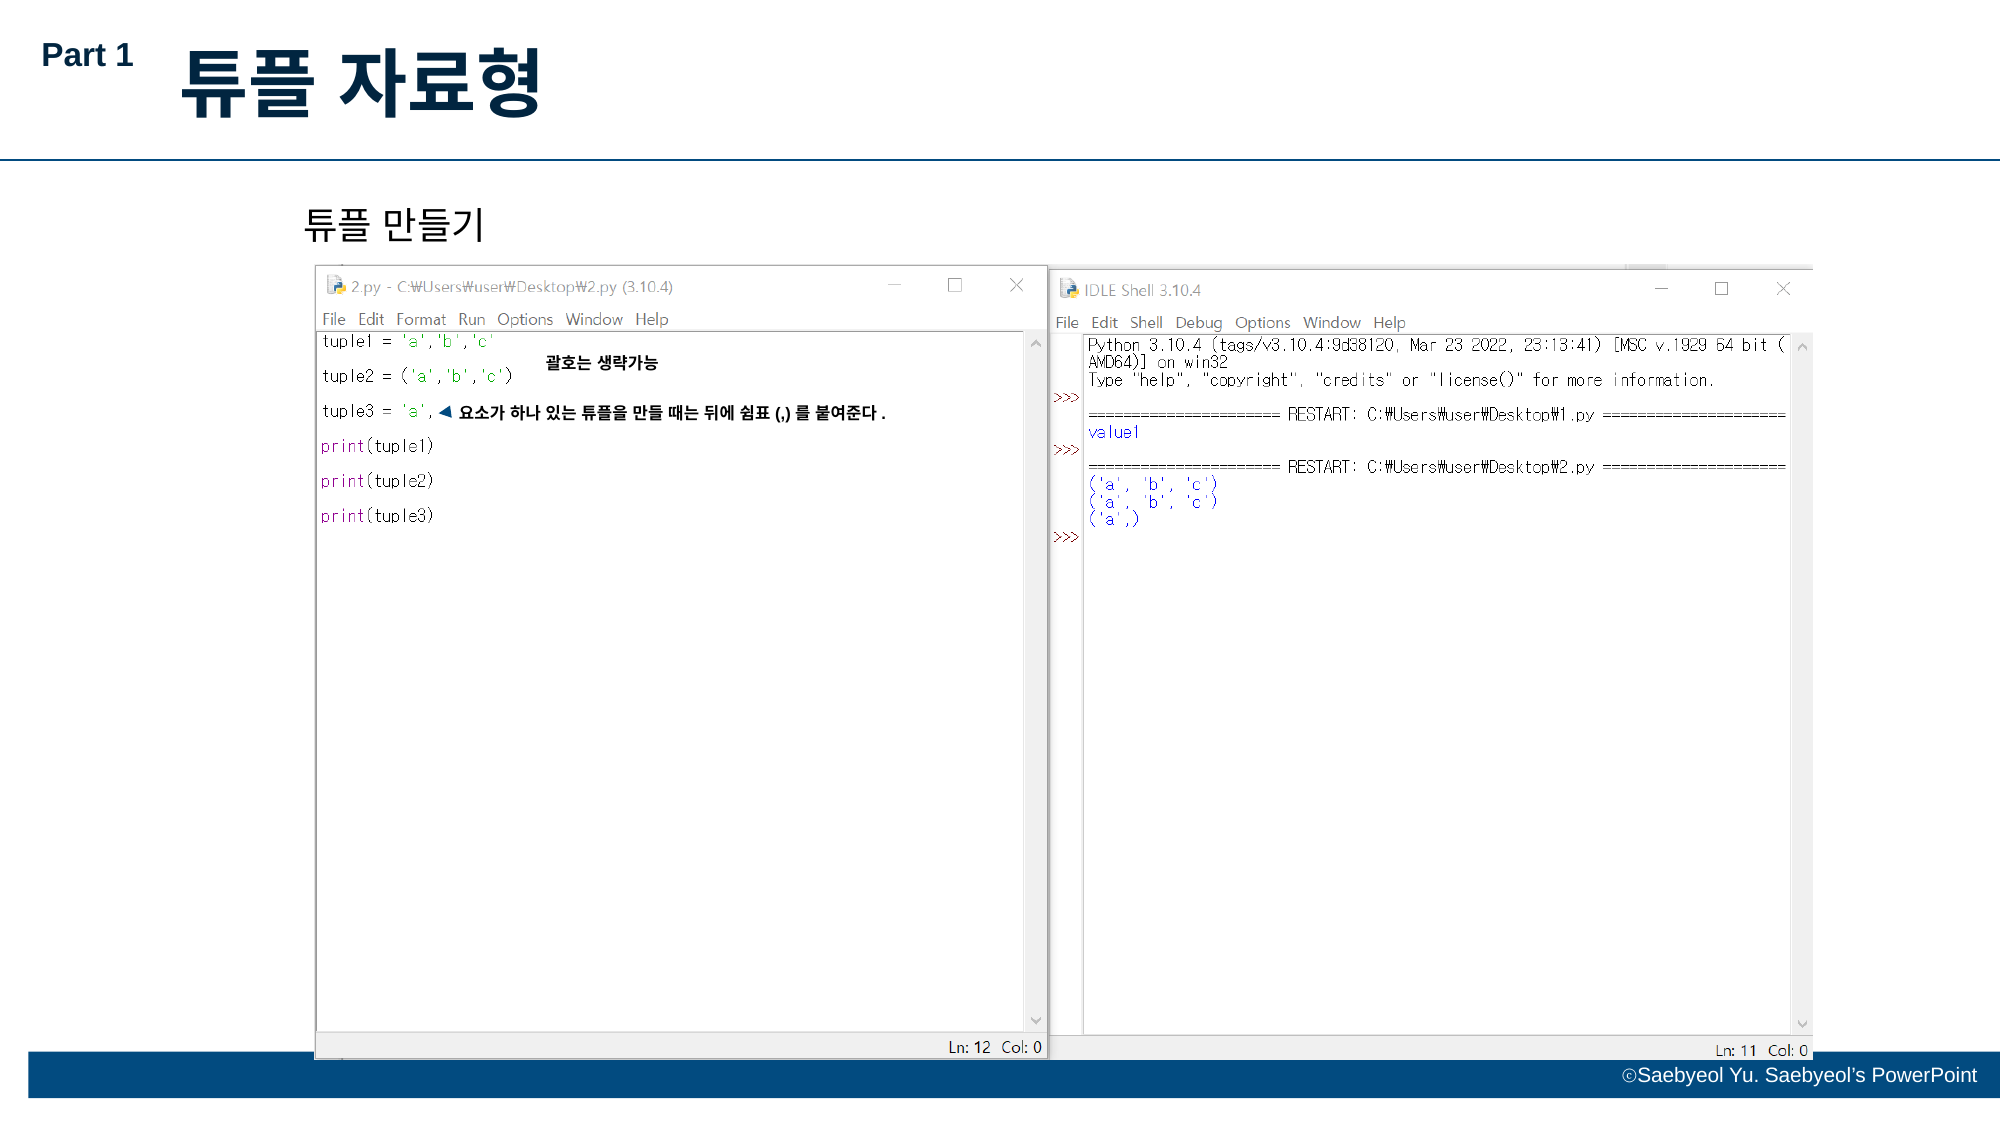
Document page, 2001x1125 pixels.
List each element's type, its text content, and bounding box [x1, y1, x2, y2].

text_box 튜플 자료형 [164, 28, 783, 134]
picture [314, 264, 1813, 1060]
text_box Part 1 [26, 26, 165, 81]
text_box 튜플 만들기 [288, 194, 754, 255]
